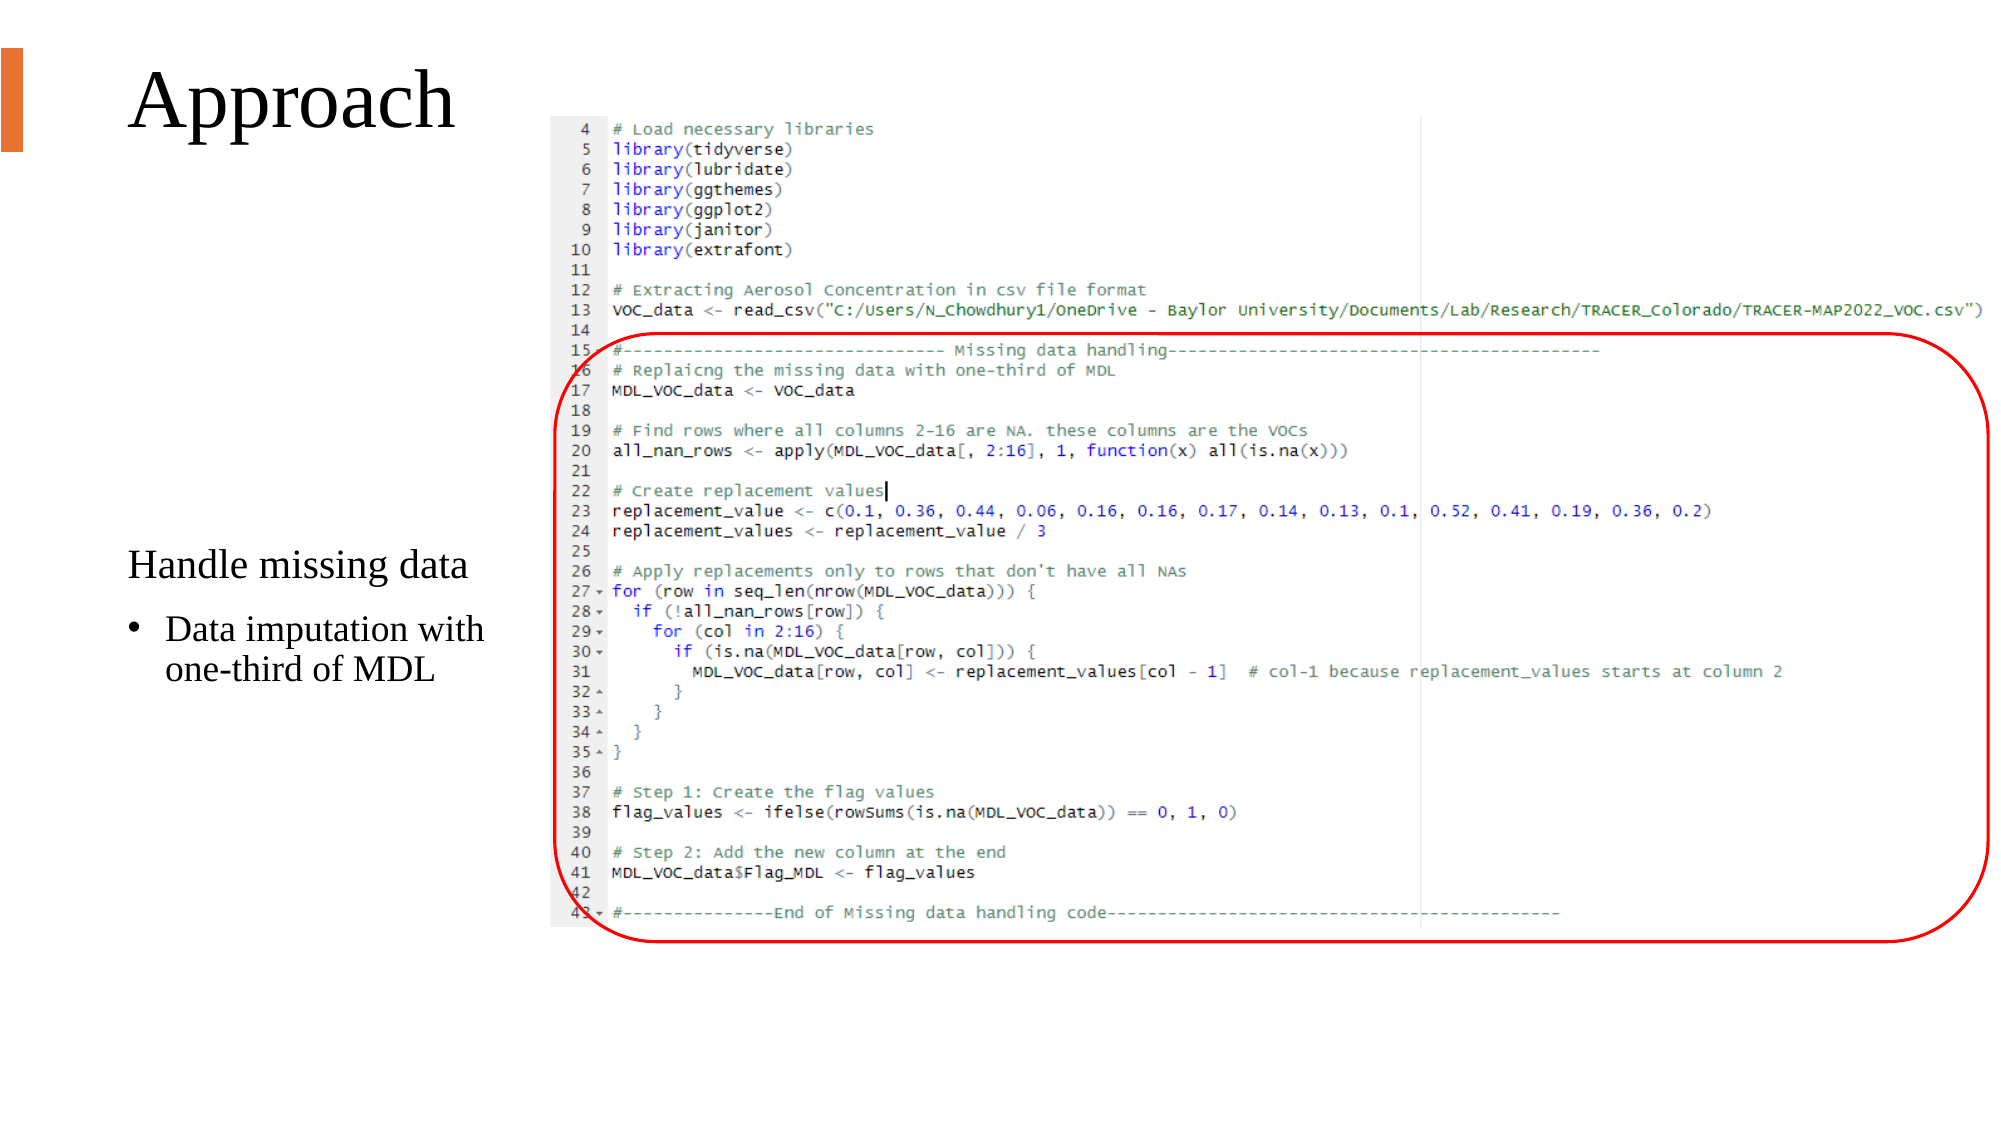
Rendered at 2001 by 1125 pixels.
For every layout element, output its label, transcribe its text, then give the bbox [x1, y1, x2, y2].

list Handle missing data Data imputation with one-third of MDL [112, 535, 547, 1112]
text_box [602, 928, 1941, 944]
title Approach [112, 0, 1838, 209]
picture [549, 115, 1989, 928]
text_box [1, 48, 23, 152]
